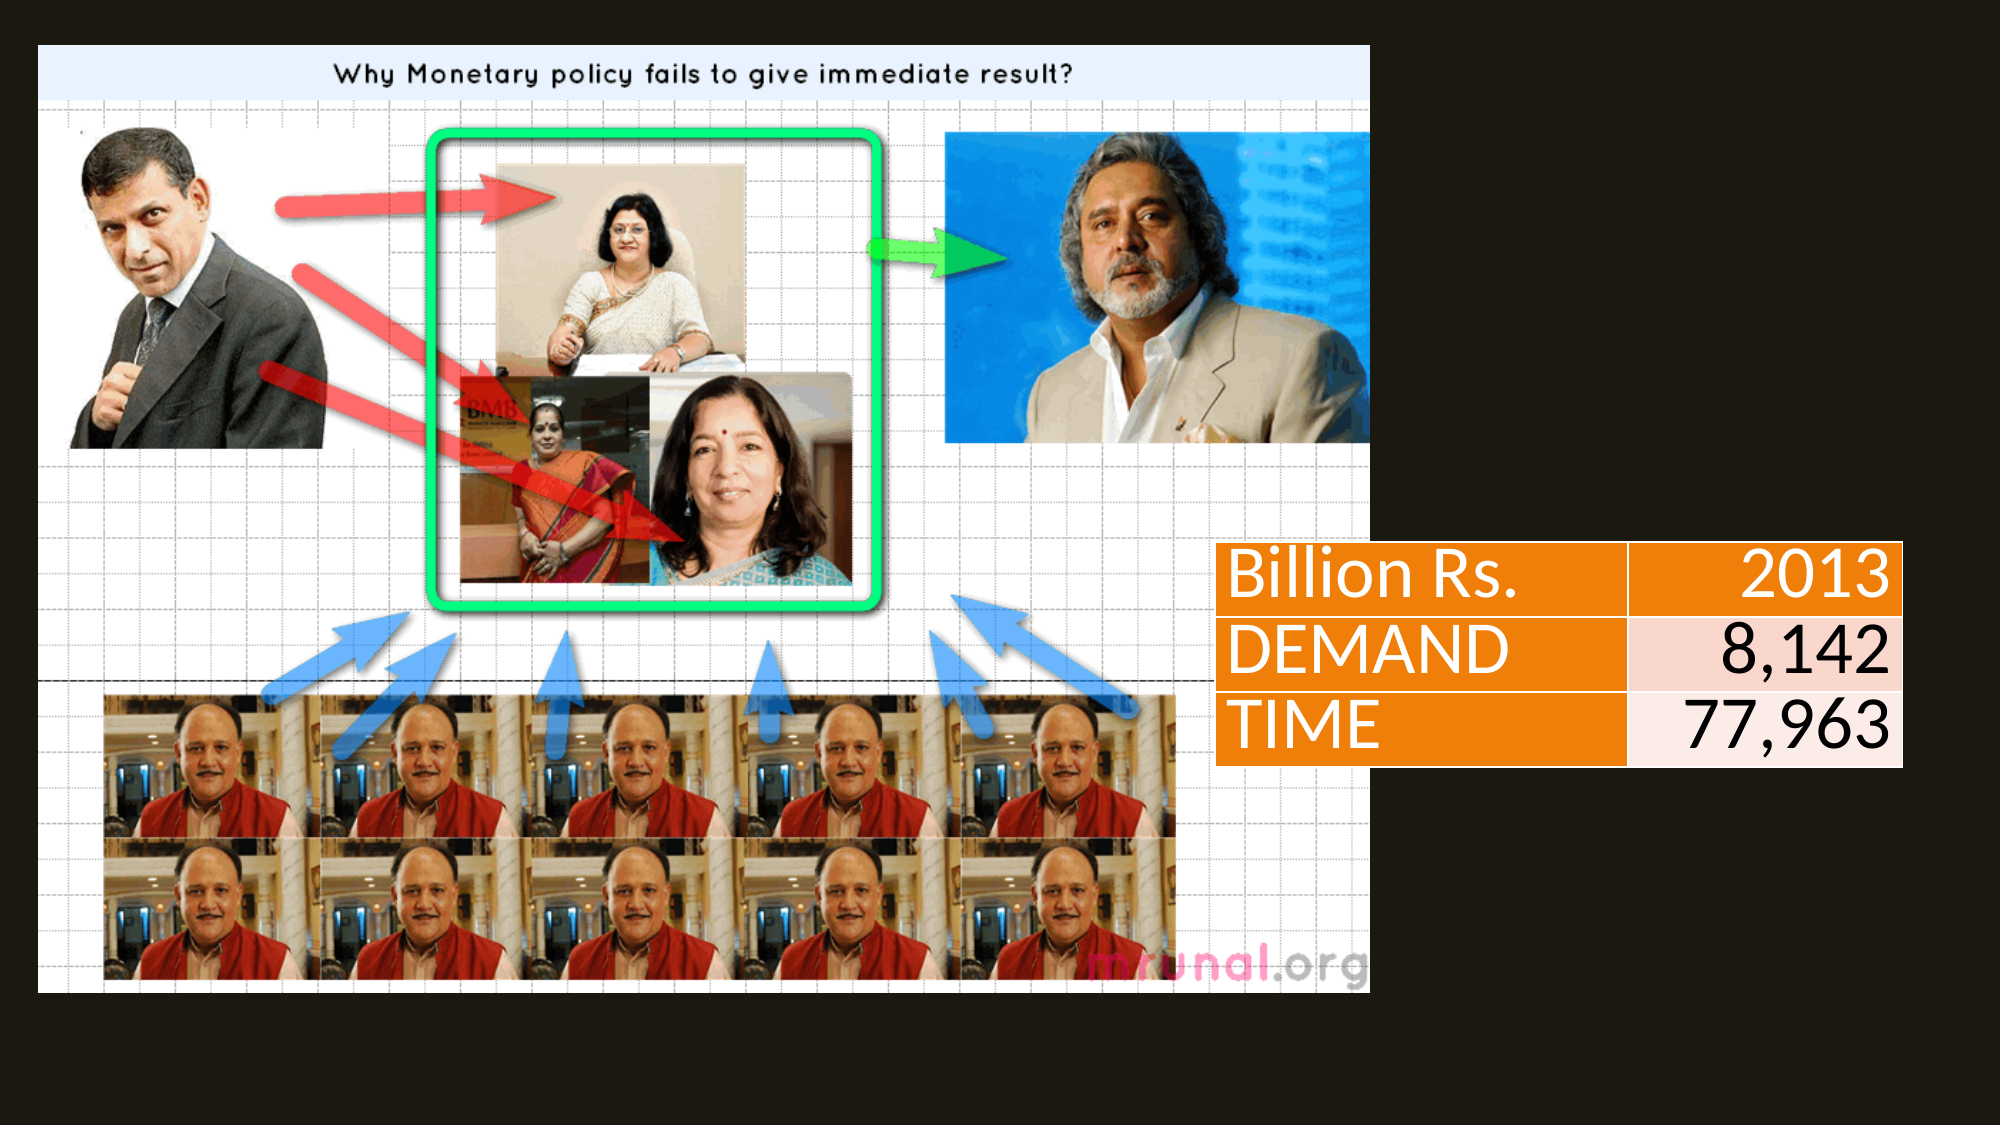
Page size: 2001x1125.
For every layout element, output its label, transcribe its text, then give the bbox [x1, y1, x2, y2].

table_cell 8,142 [1629, 618, 1902, 691]
table_cell TIME [1376, 693, 1627, 766]
table_cell DEMAND [1376, 618, 1627, 691]
table_header Billion Rs. [1376, 543, 1627, 616]
table_cell 77,963 [1629, 693, 1902, 766]
table_header 2013 [1629, 543, 1902, 616]
picture [37, 45, 1370, 993]
